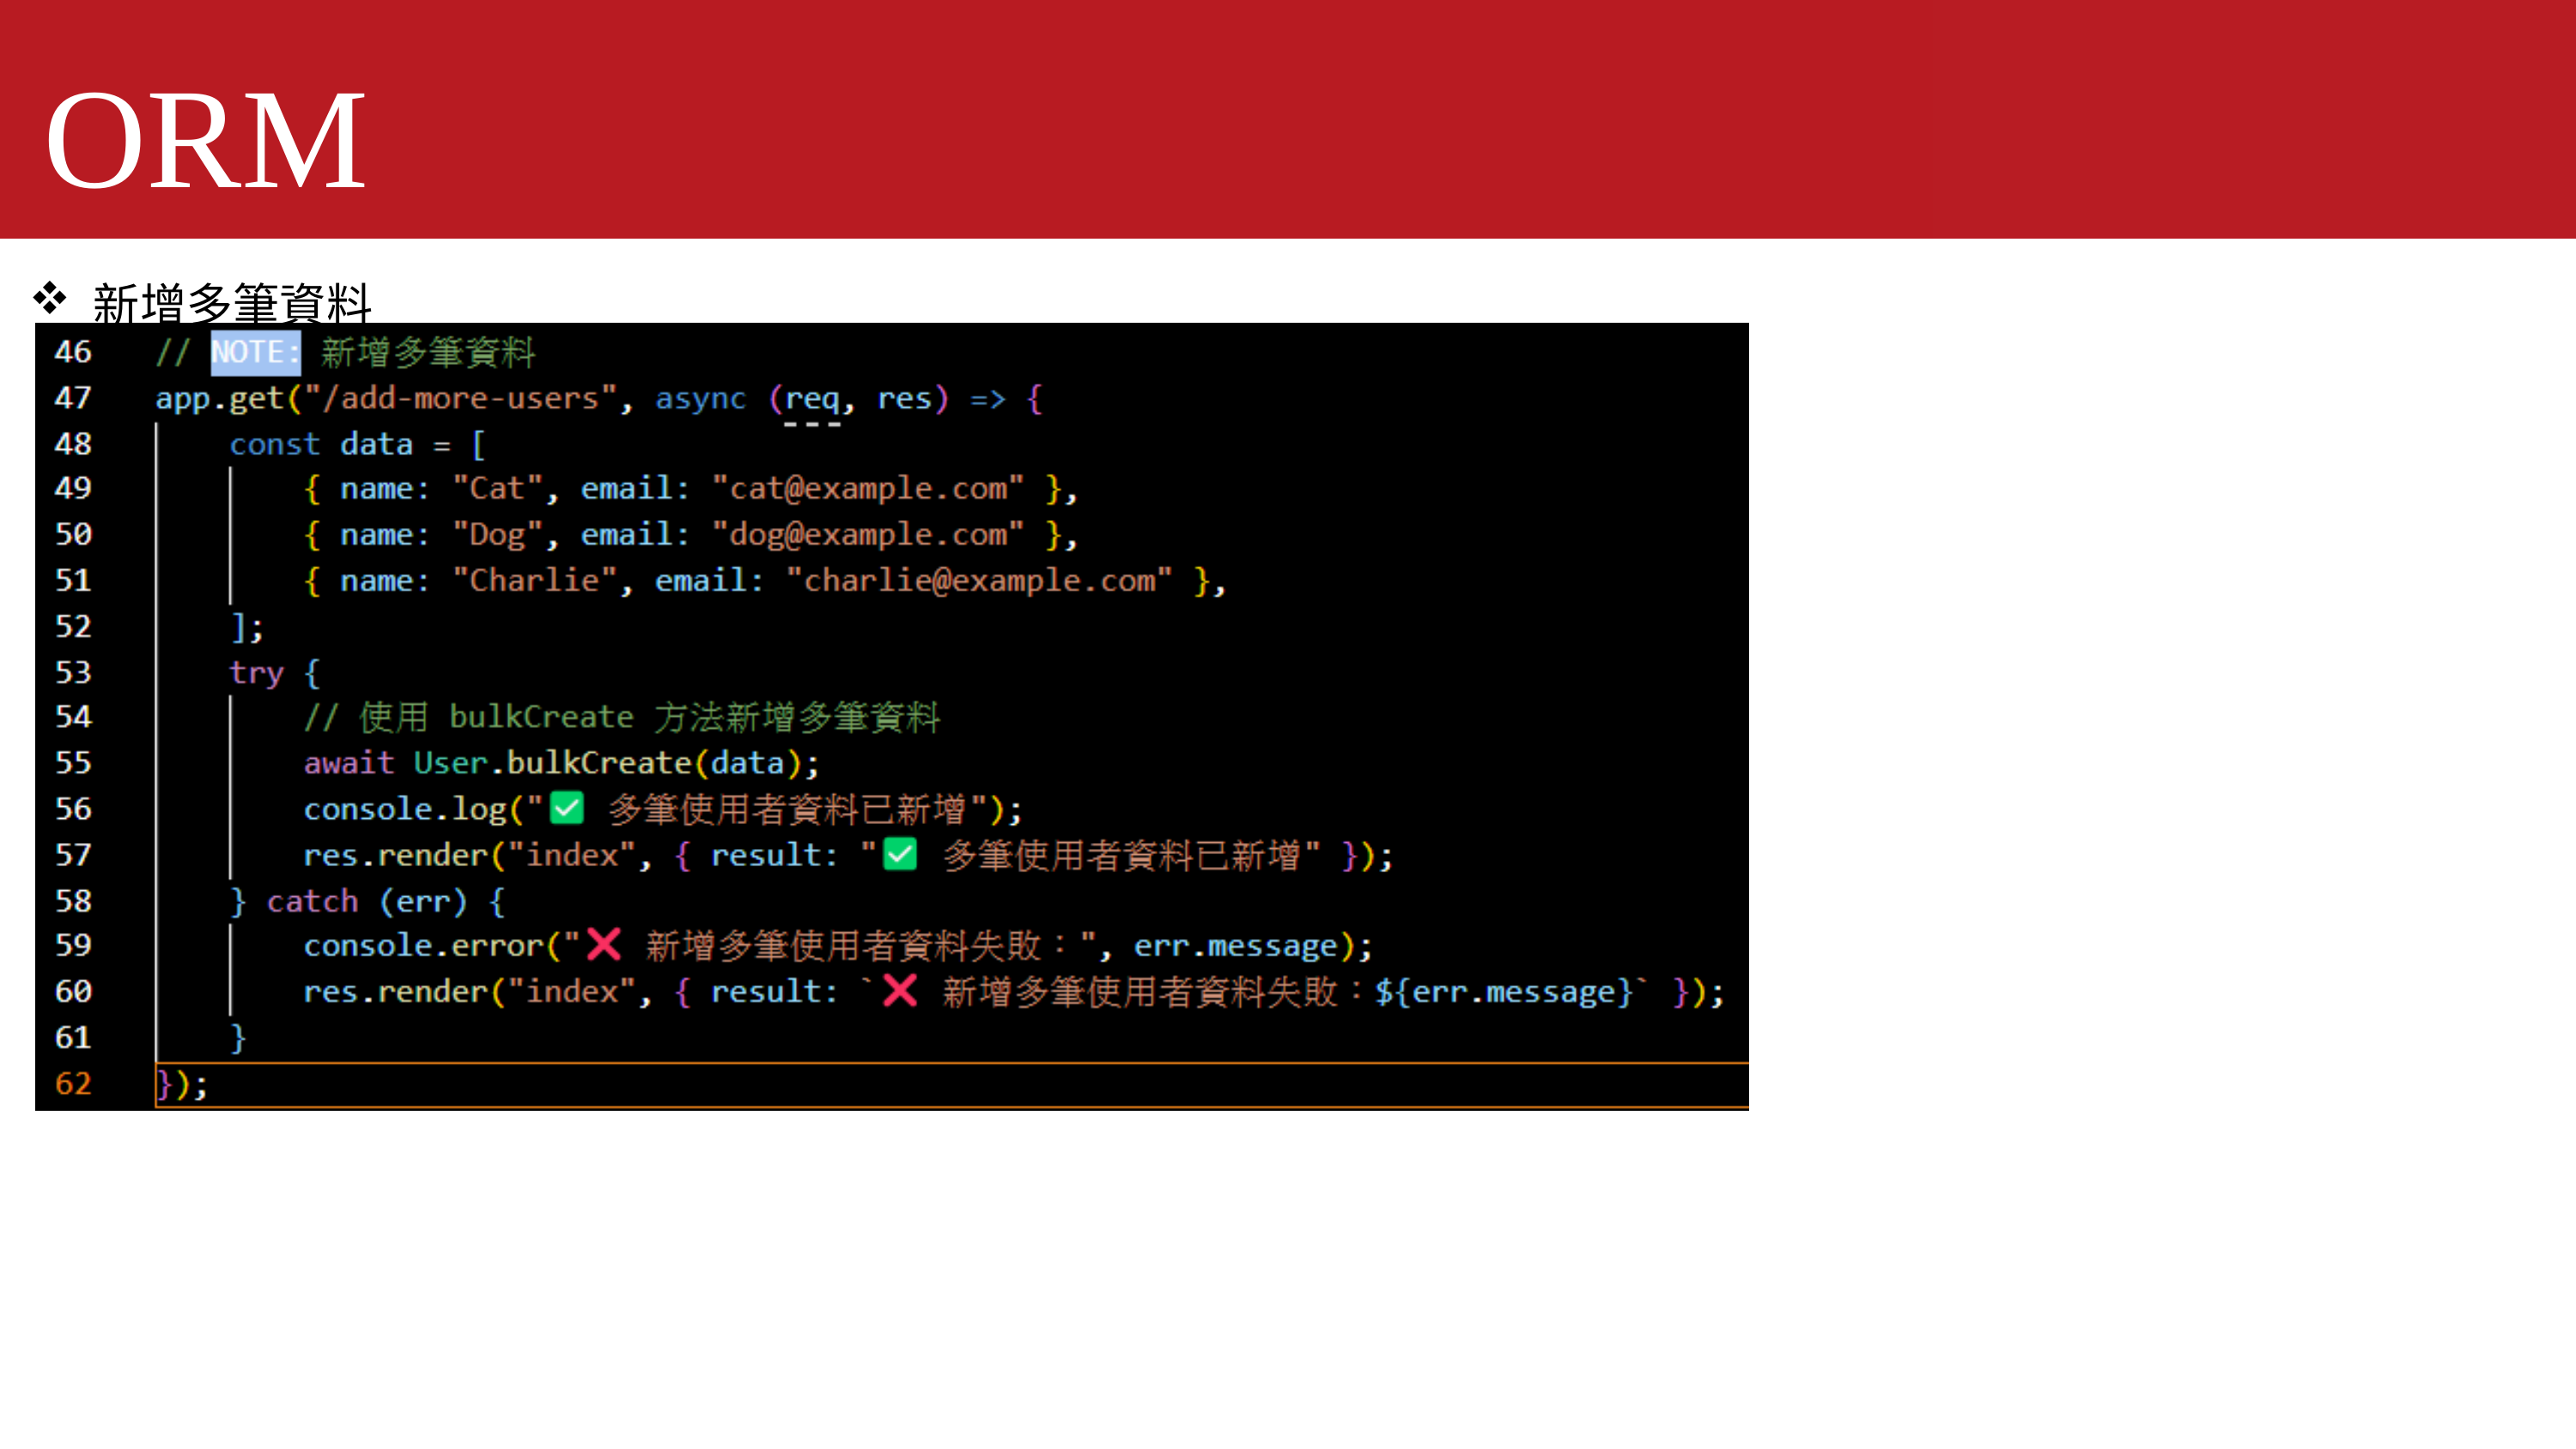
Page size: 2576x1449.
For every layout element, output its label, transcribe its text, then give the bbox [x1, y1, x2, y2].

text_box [0, 0, 2576, 239]
picture [35, 323, 1749, 1111]
text_box 新增多筆資料 [28, 251, 2544, 332]
